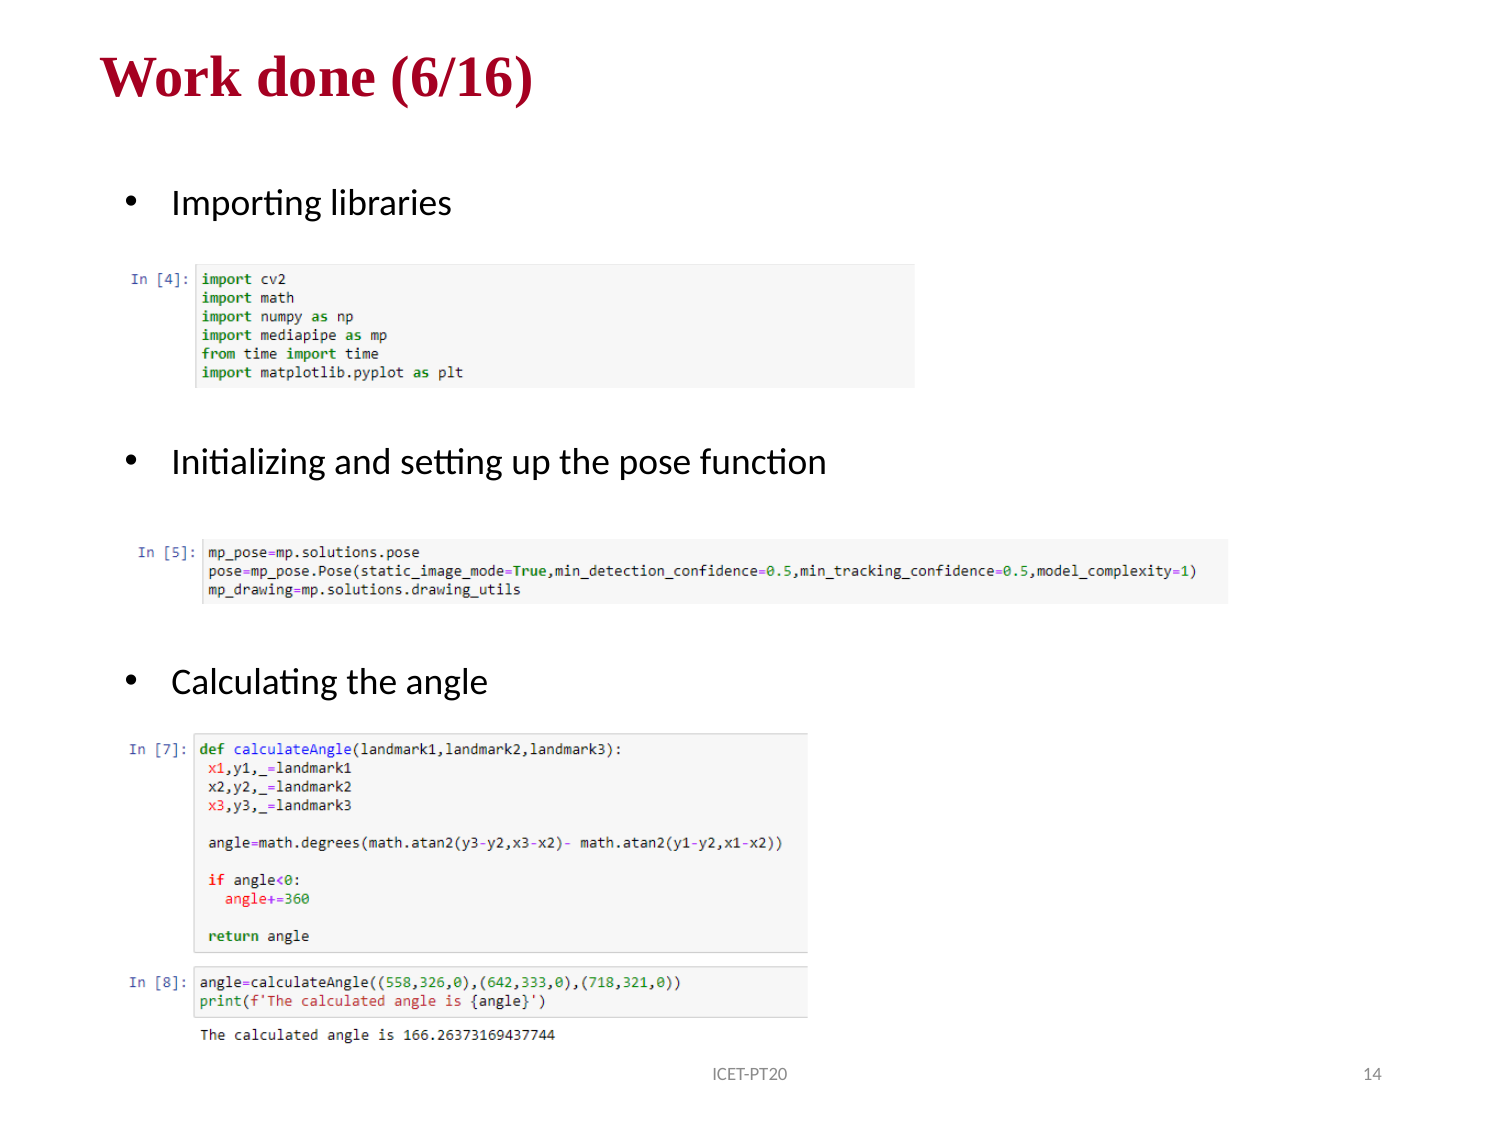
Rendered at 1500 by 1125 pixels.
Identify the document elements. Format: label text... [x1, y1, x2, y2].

picture [127, 731, 808, 1059]
text_box Calculating the angle [109, 649, 1211, 710]
picture [127, 539, 1229, 604]
slide_number 14 [1059, 1042, 1397, 1103]
footer ICET-PT20 [496, 1042, 1004, 1103]
picture [109, 264, 915, 388]
text_box Importing libraries [109, 170, 835, 231]
text_box Initializing and setting up the pose function [109, 430, 951, 490]
text_box Work done (6/16) [84, 31, 596, 186]
